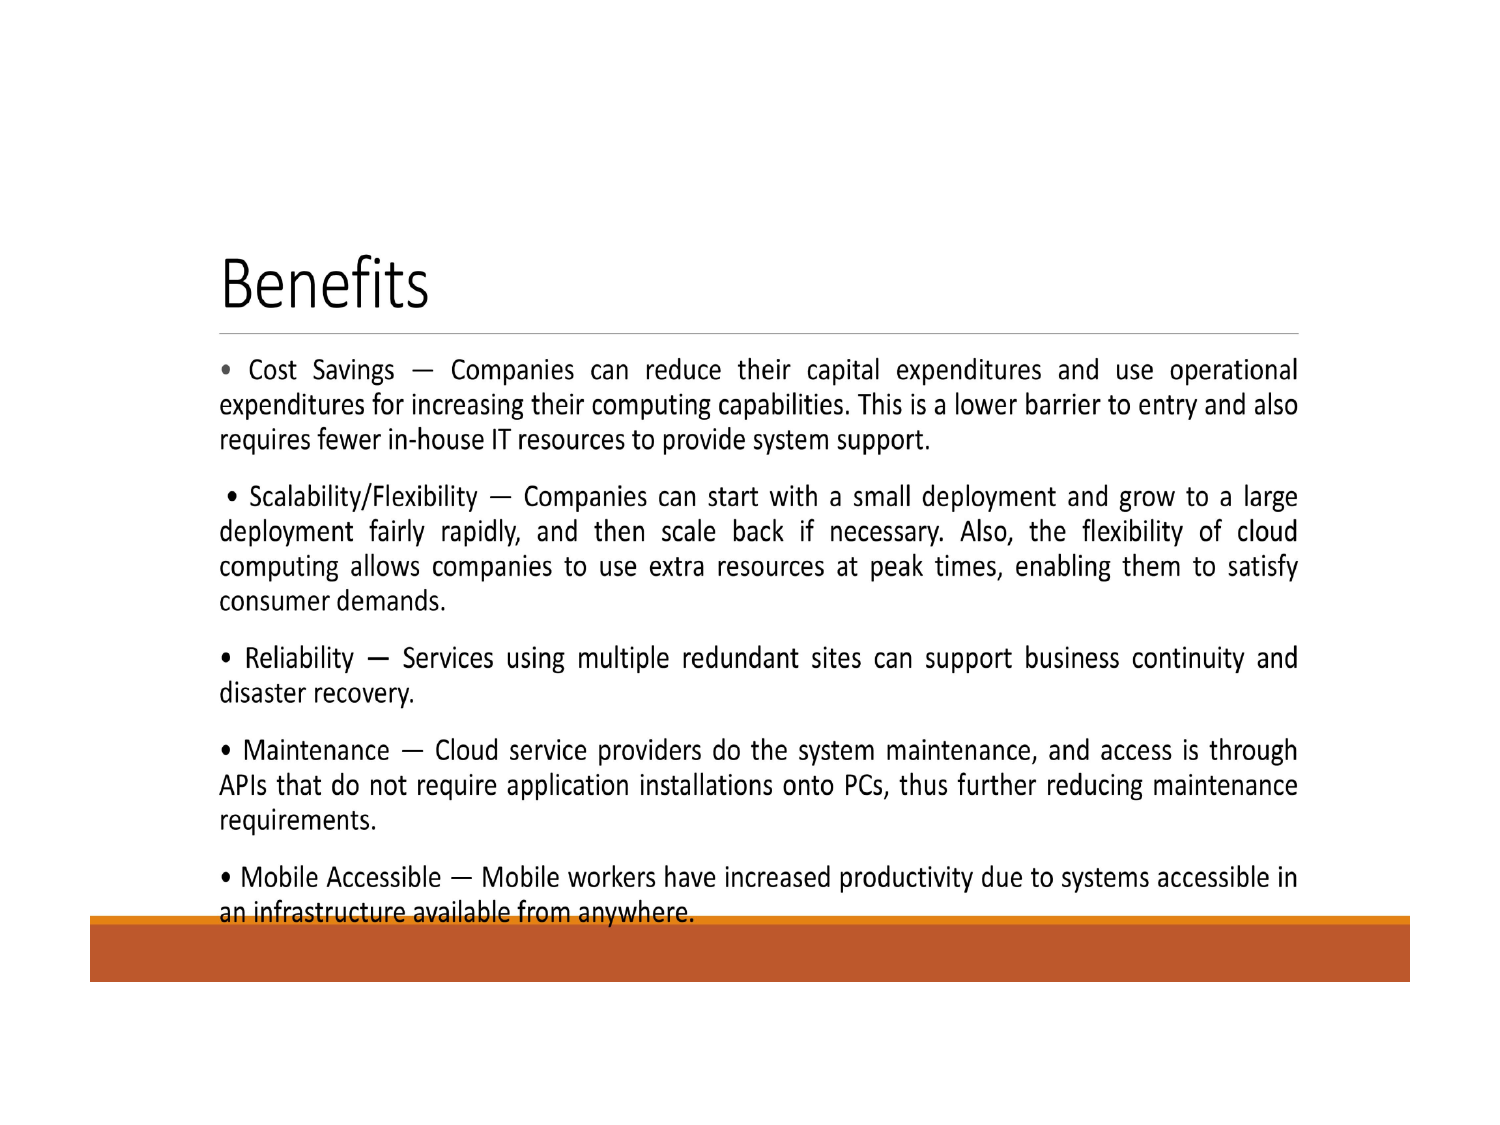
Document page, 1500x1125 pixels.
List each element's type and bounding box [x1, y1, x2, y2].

list [89, 113, 1411, 982]
